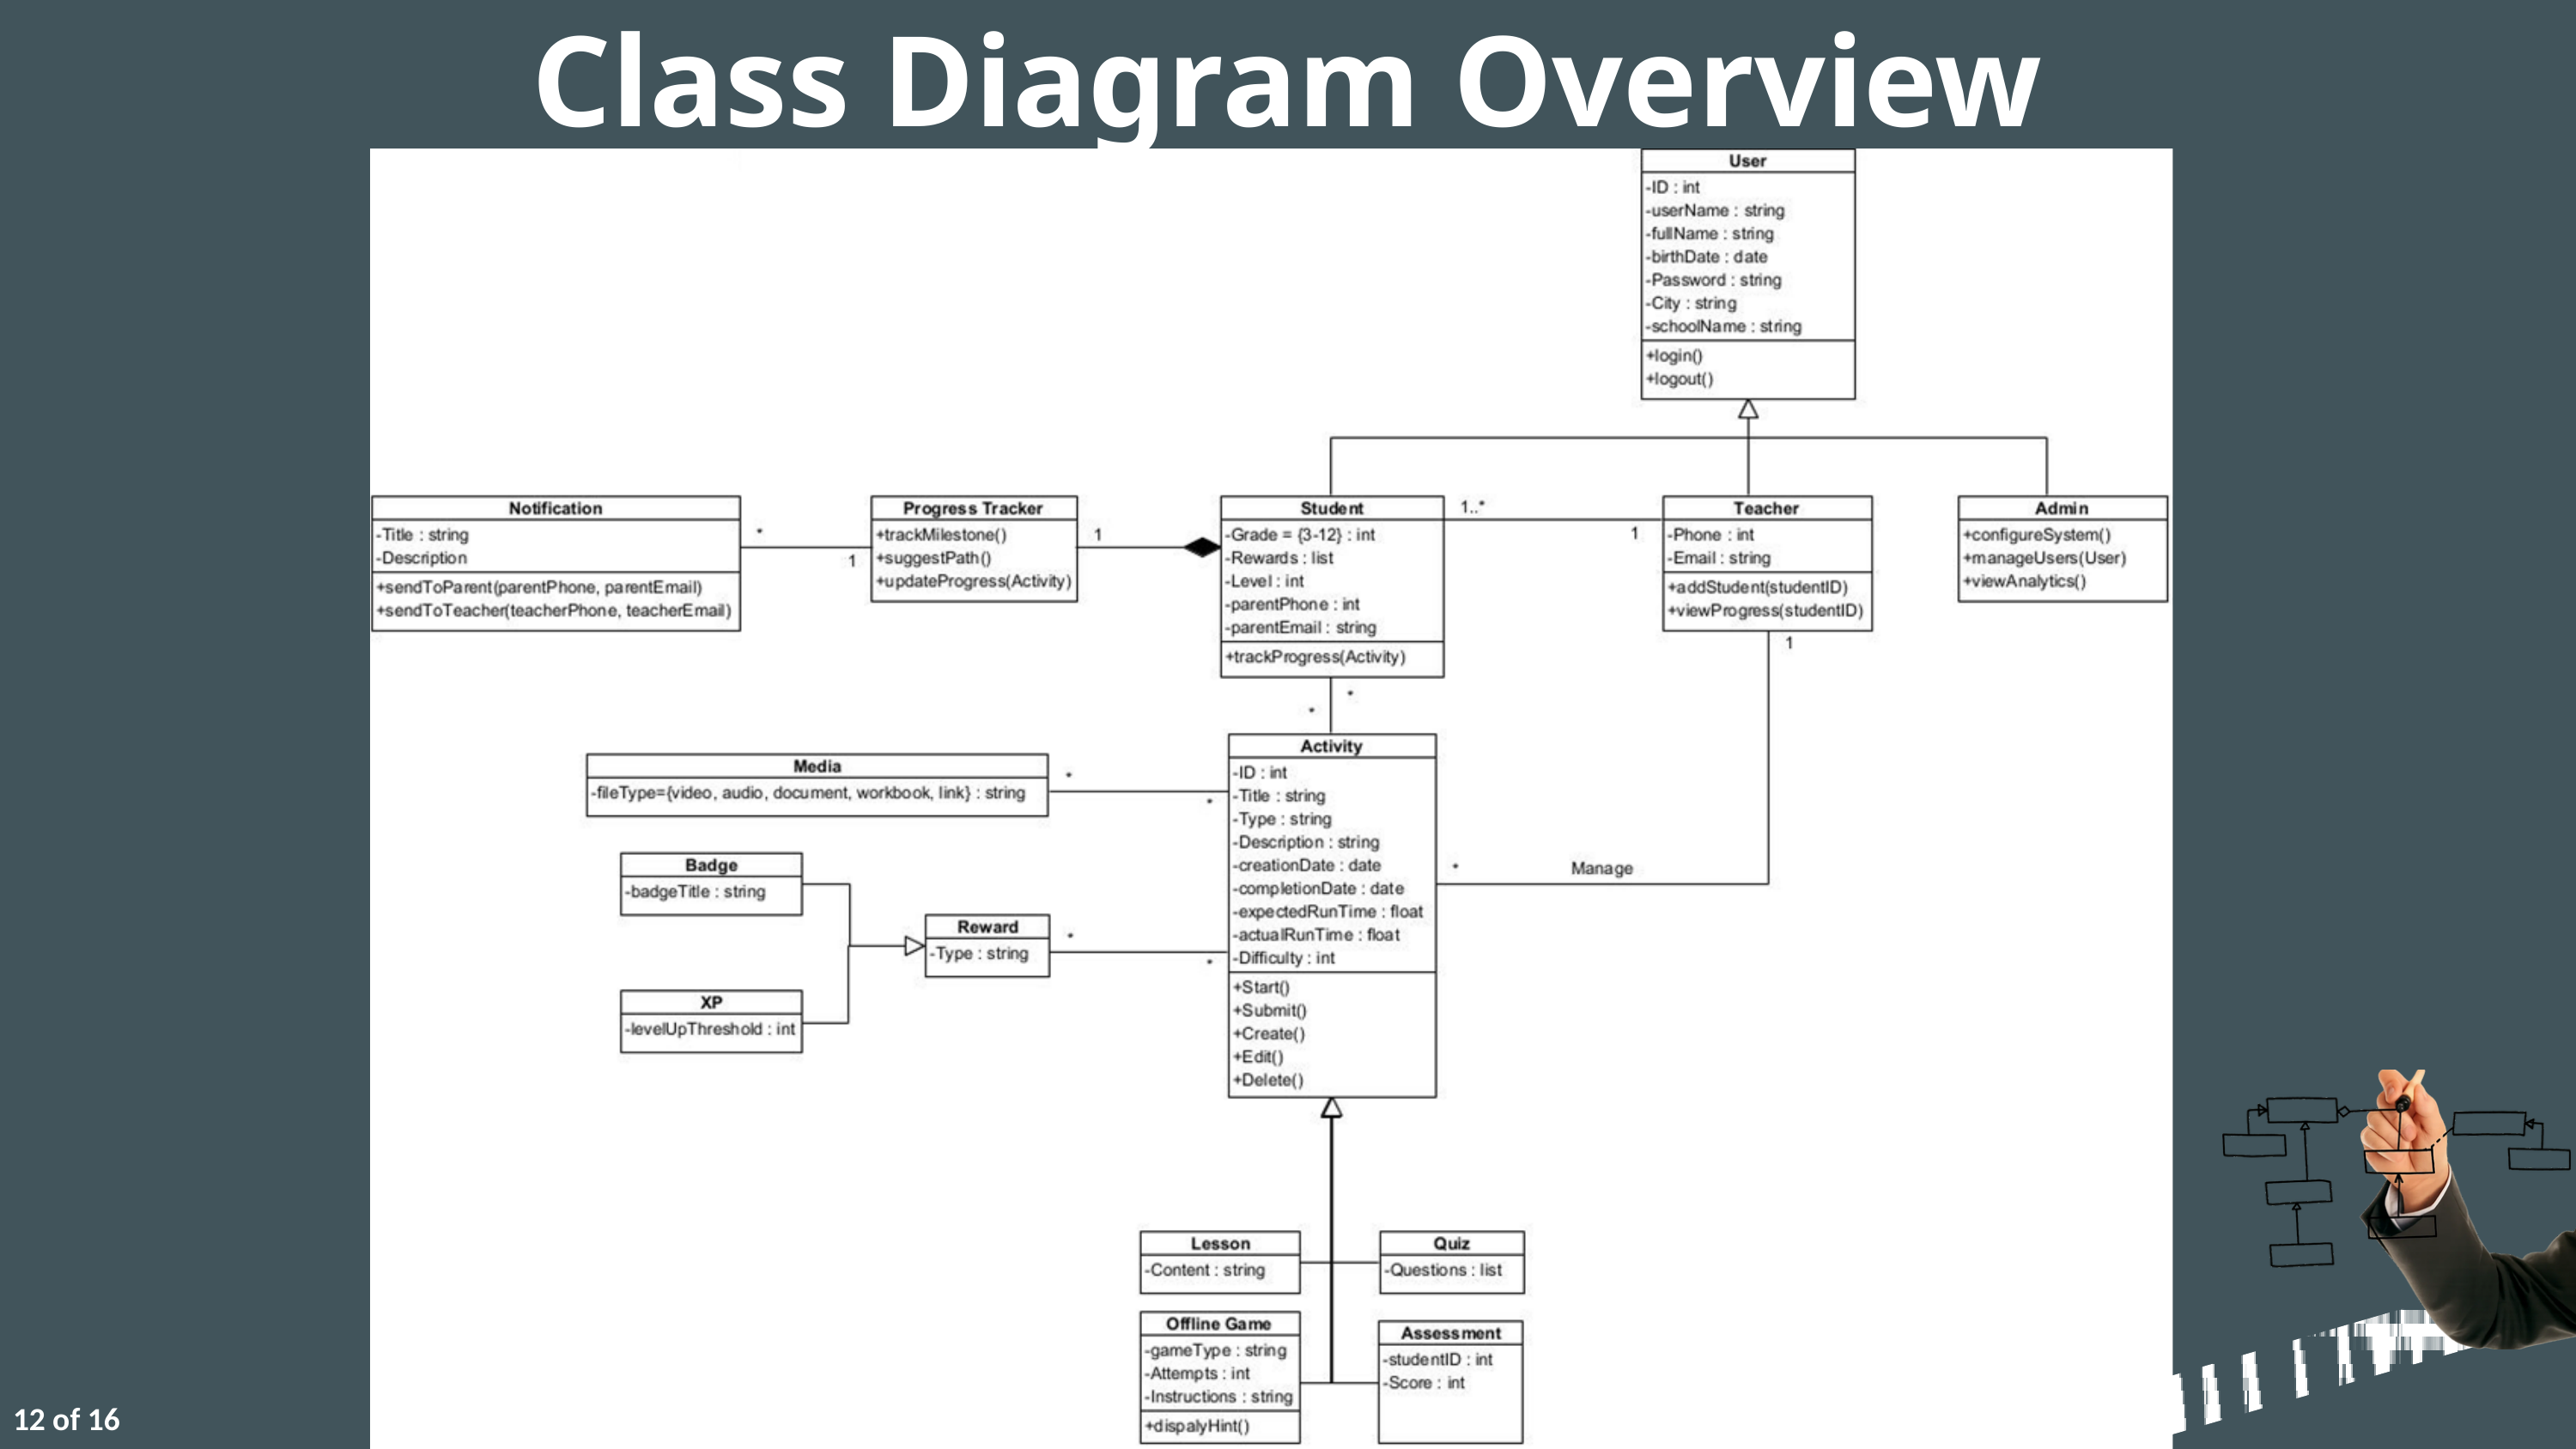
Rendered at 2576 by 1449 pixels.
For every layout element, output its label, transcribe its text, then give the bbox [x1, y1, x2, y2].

text_box [2221, 1070, 2576, 1349]
text_box Class Diagram Overview [330, 1, 2246, 152]
text_box [2173, 1349, 2466, 1434]
slide_number 12 of 16 [0, 1391, 301, 1444]
text_box [370, 152, 2173, 1449]
